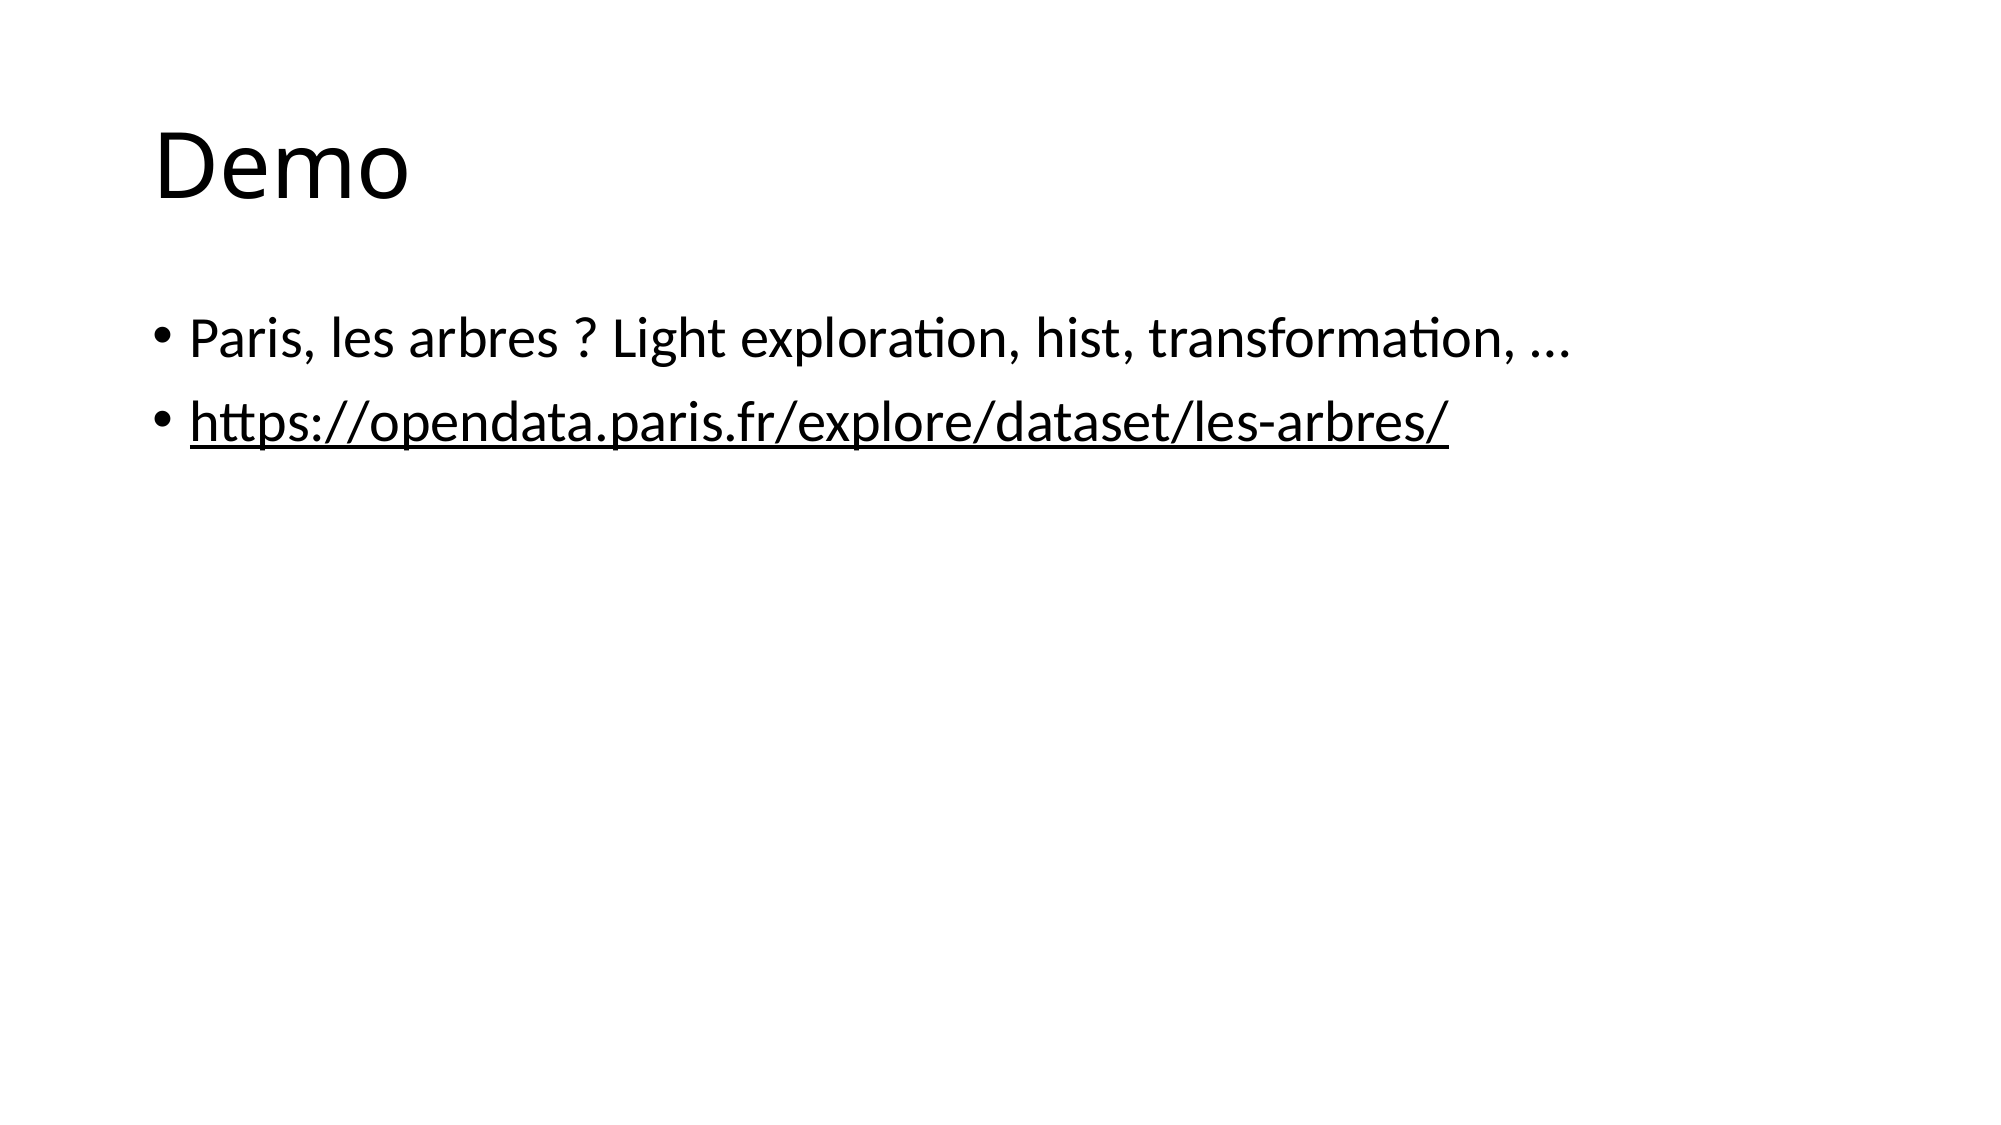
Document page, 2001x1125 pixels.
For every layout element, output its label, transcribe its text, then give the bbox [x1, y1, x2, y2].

title Demo [137, 59, 1863, 278]
list Paris, les arbres ? Light exploration, hist, transformation, … https://opendata.paris.fr/explore/dataset/les-arbres/ [137, 299, 1863, 1014]
